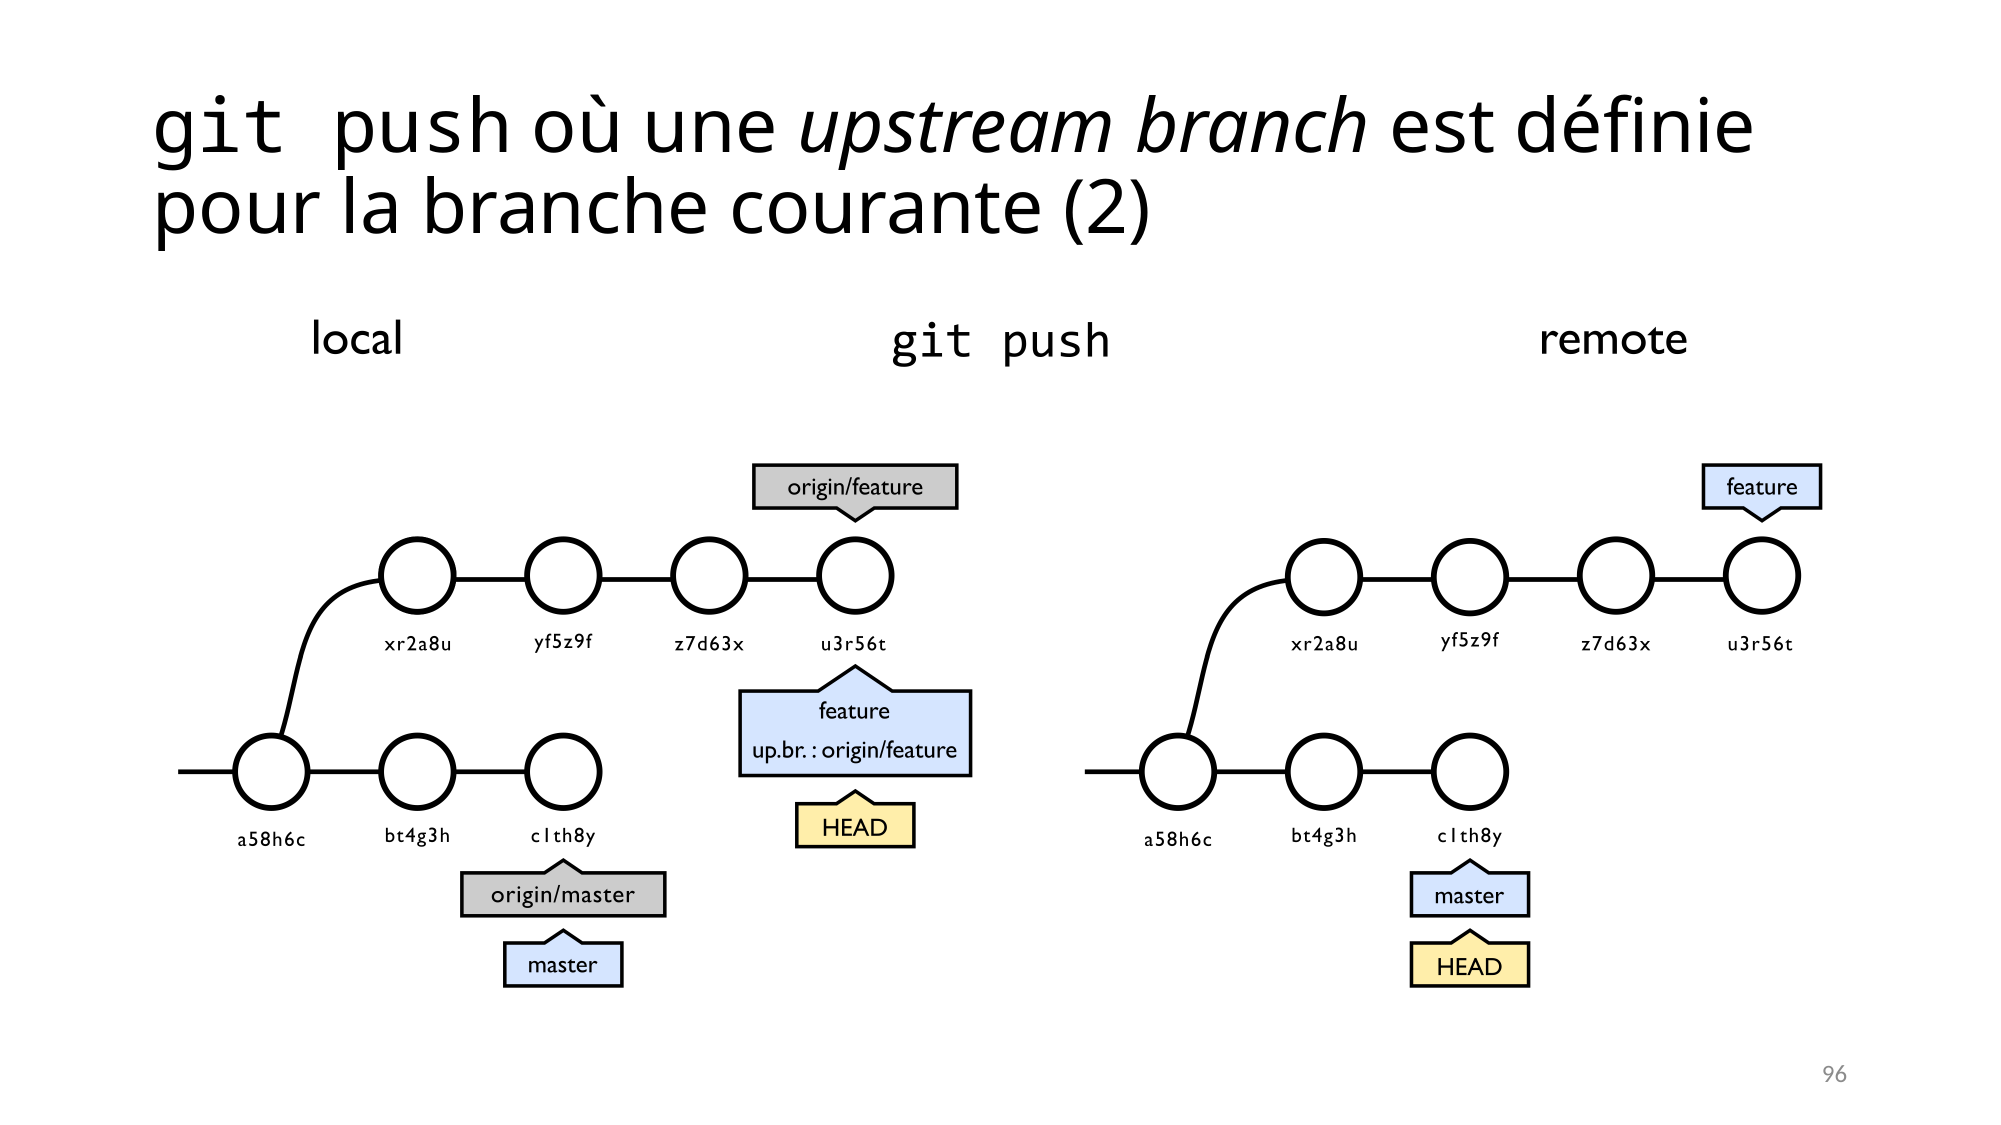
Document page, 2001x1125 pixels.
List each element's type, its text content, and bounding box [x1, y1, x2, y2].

slide_number 96 [1412, 1042, 1863, 1103]
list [137, 299, 1863, 1014]
title git push où une upstream branch est définie pour la branche courante (2) [137, 59, 1863, 278]
